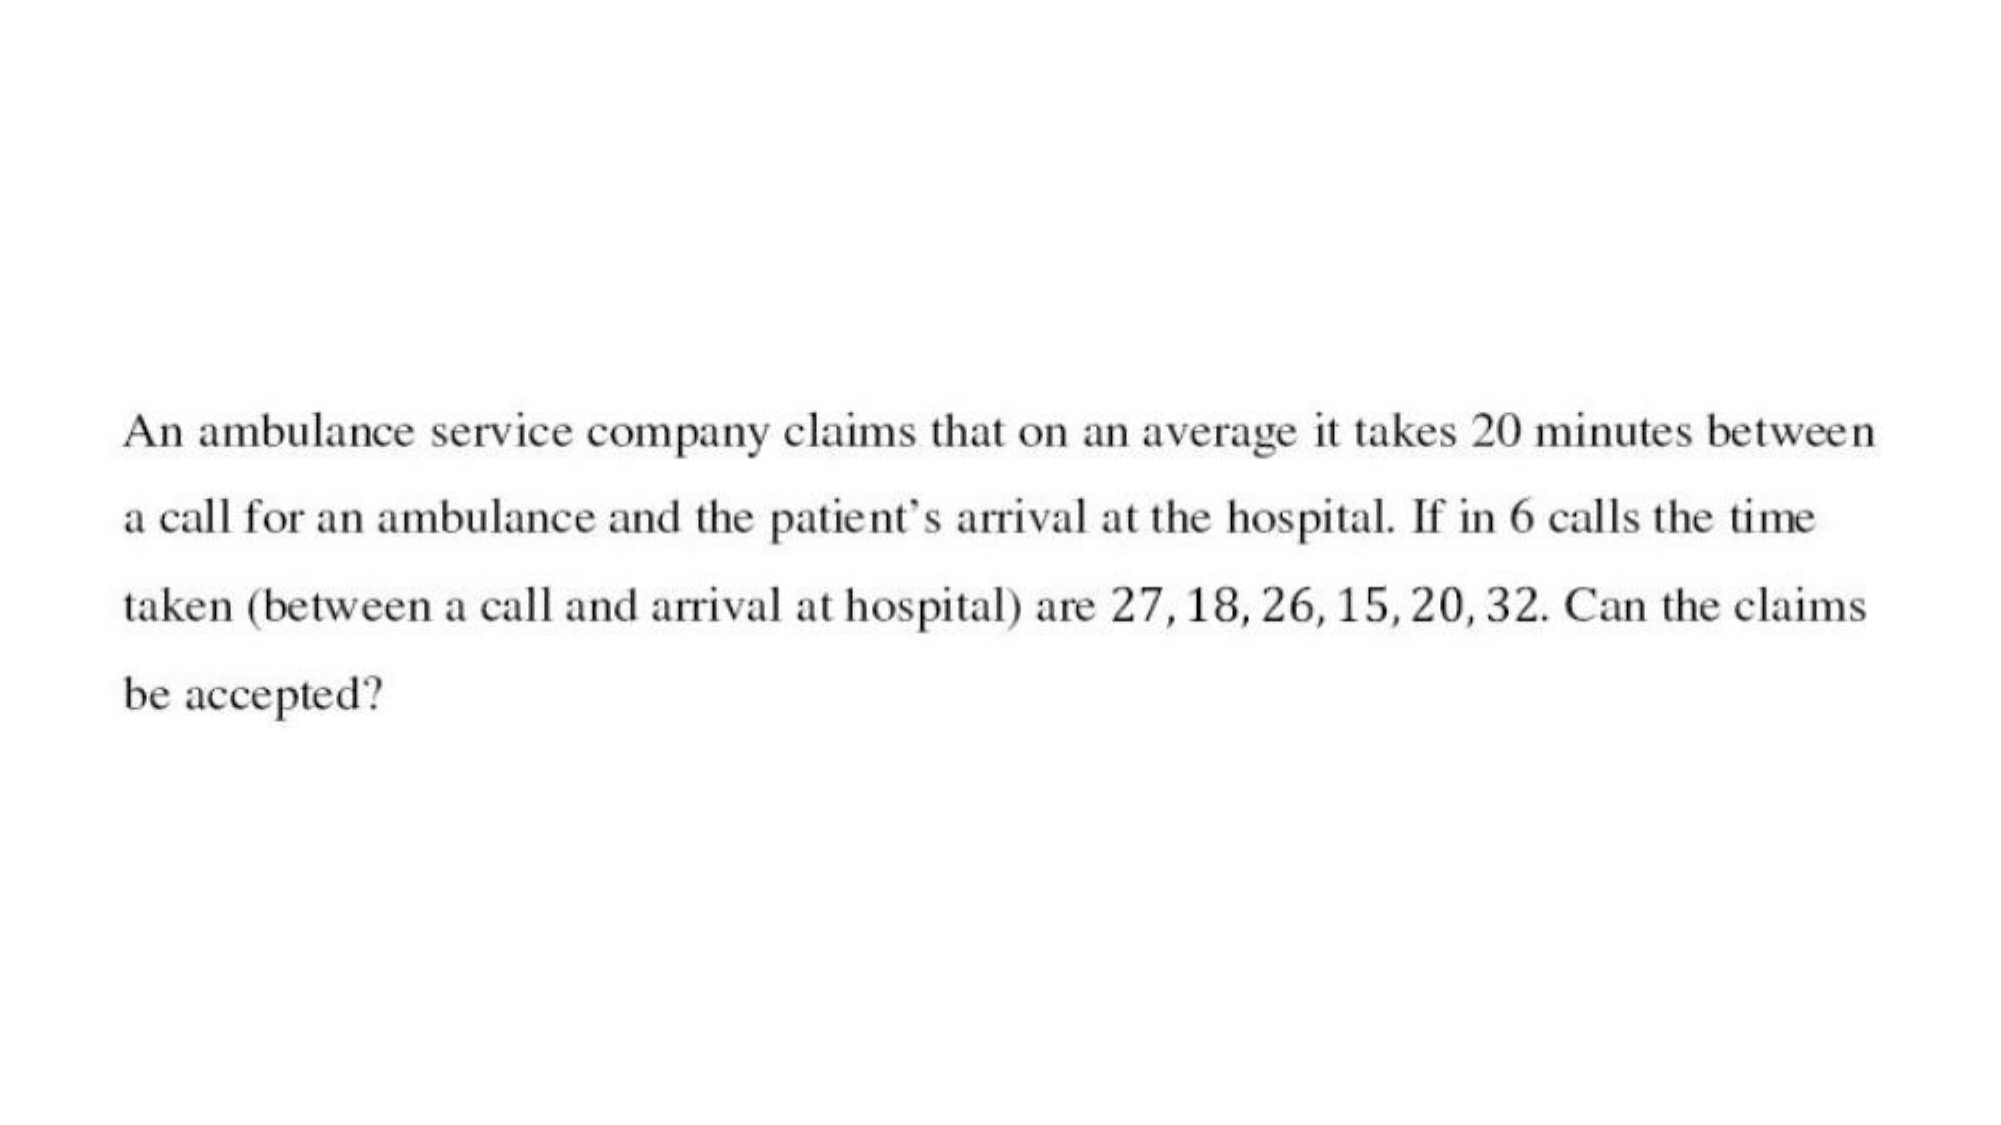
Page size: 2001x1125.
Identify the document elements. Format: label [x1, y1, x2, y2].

picture [106, 395, 1885, 730]
